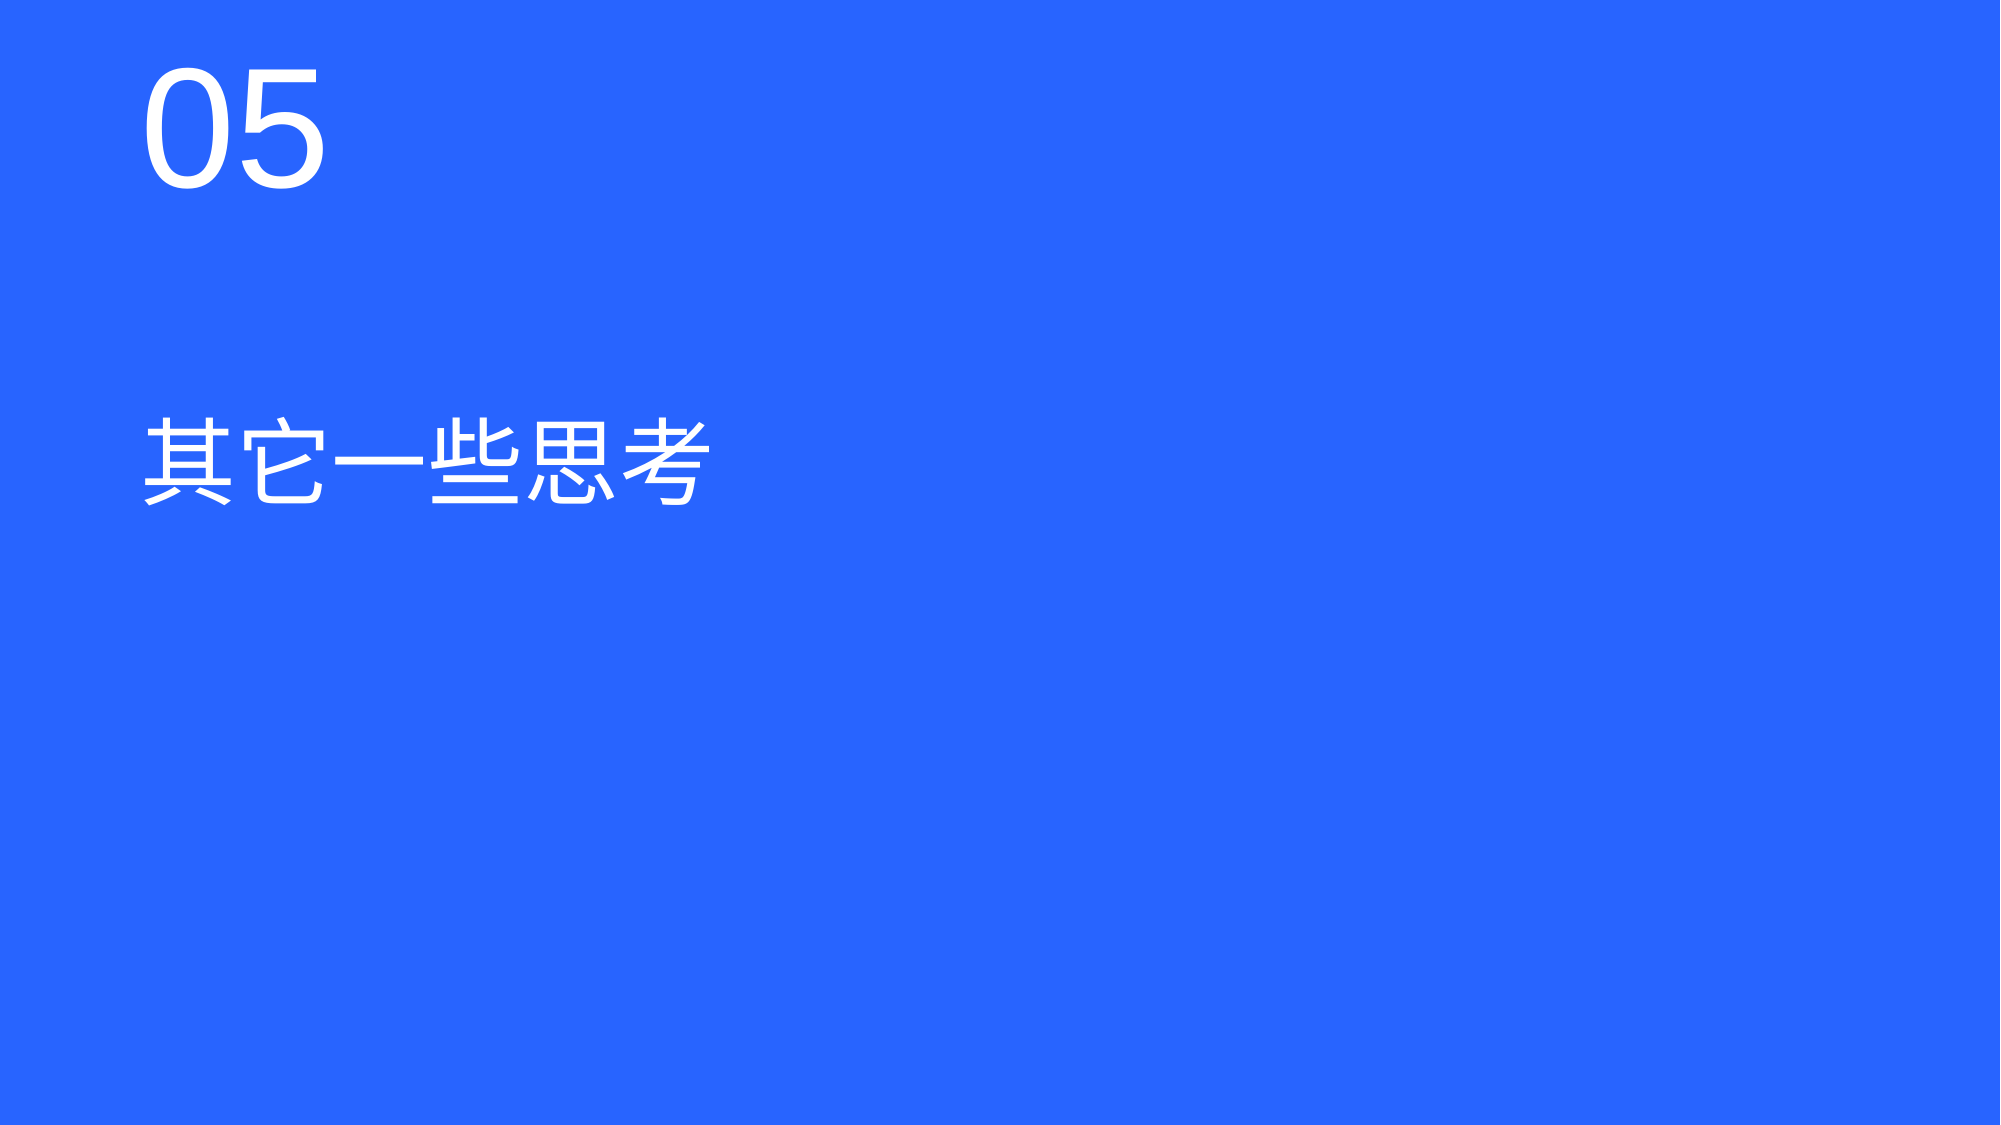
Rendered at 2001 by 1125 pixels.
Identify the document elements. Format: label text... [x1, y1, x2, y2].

text_box 05 [138, 56, 487, 221]
text_box 其它一些思考 [138, 409, 1307, 518]
text_box [0, 0, 2000, 1125]
